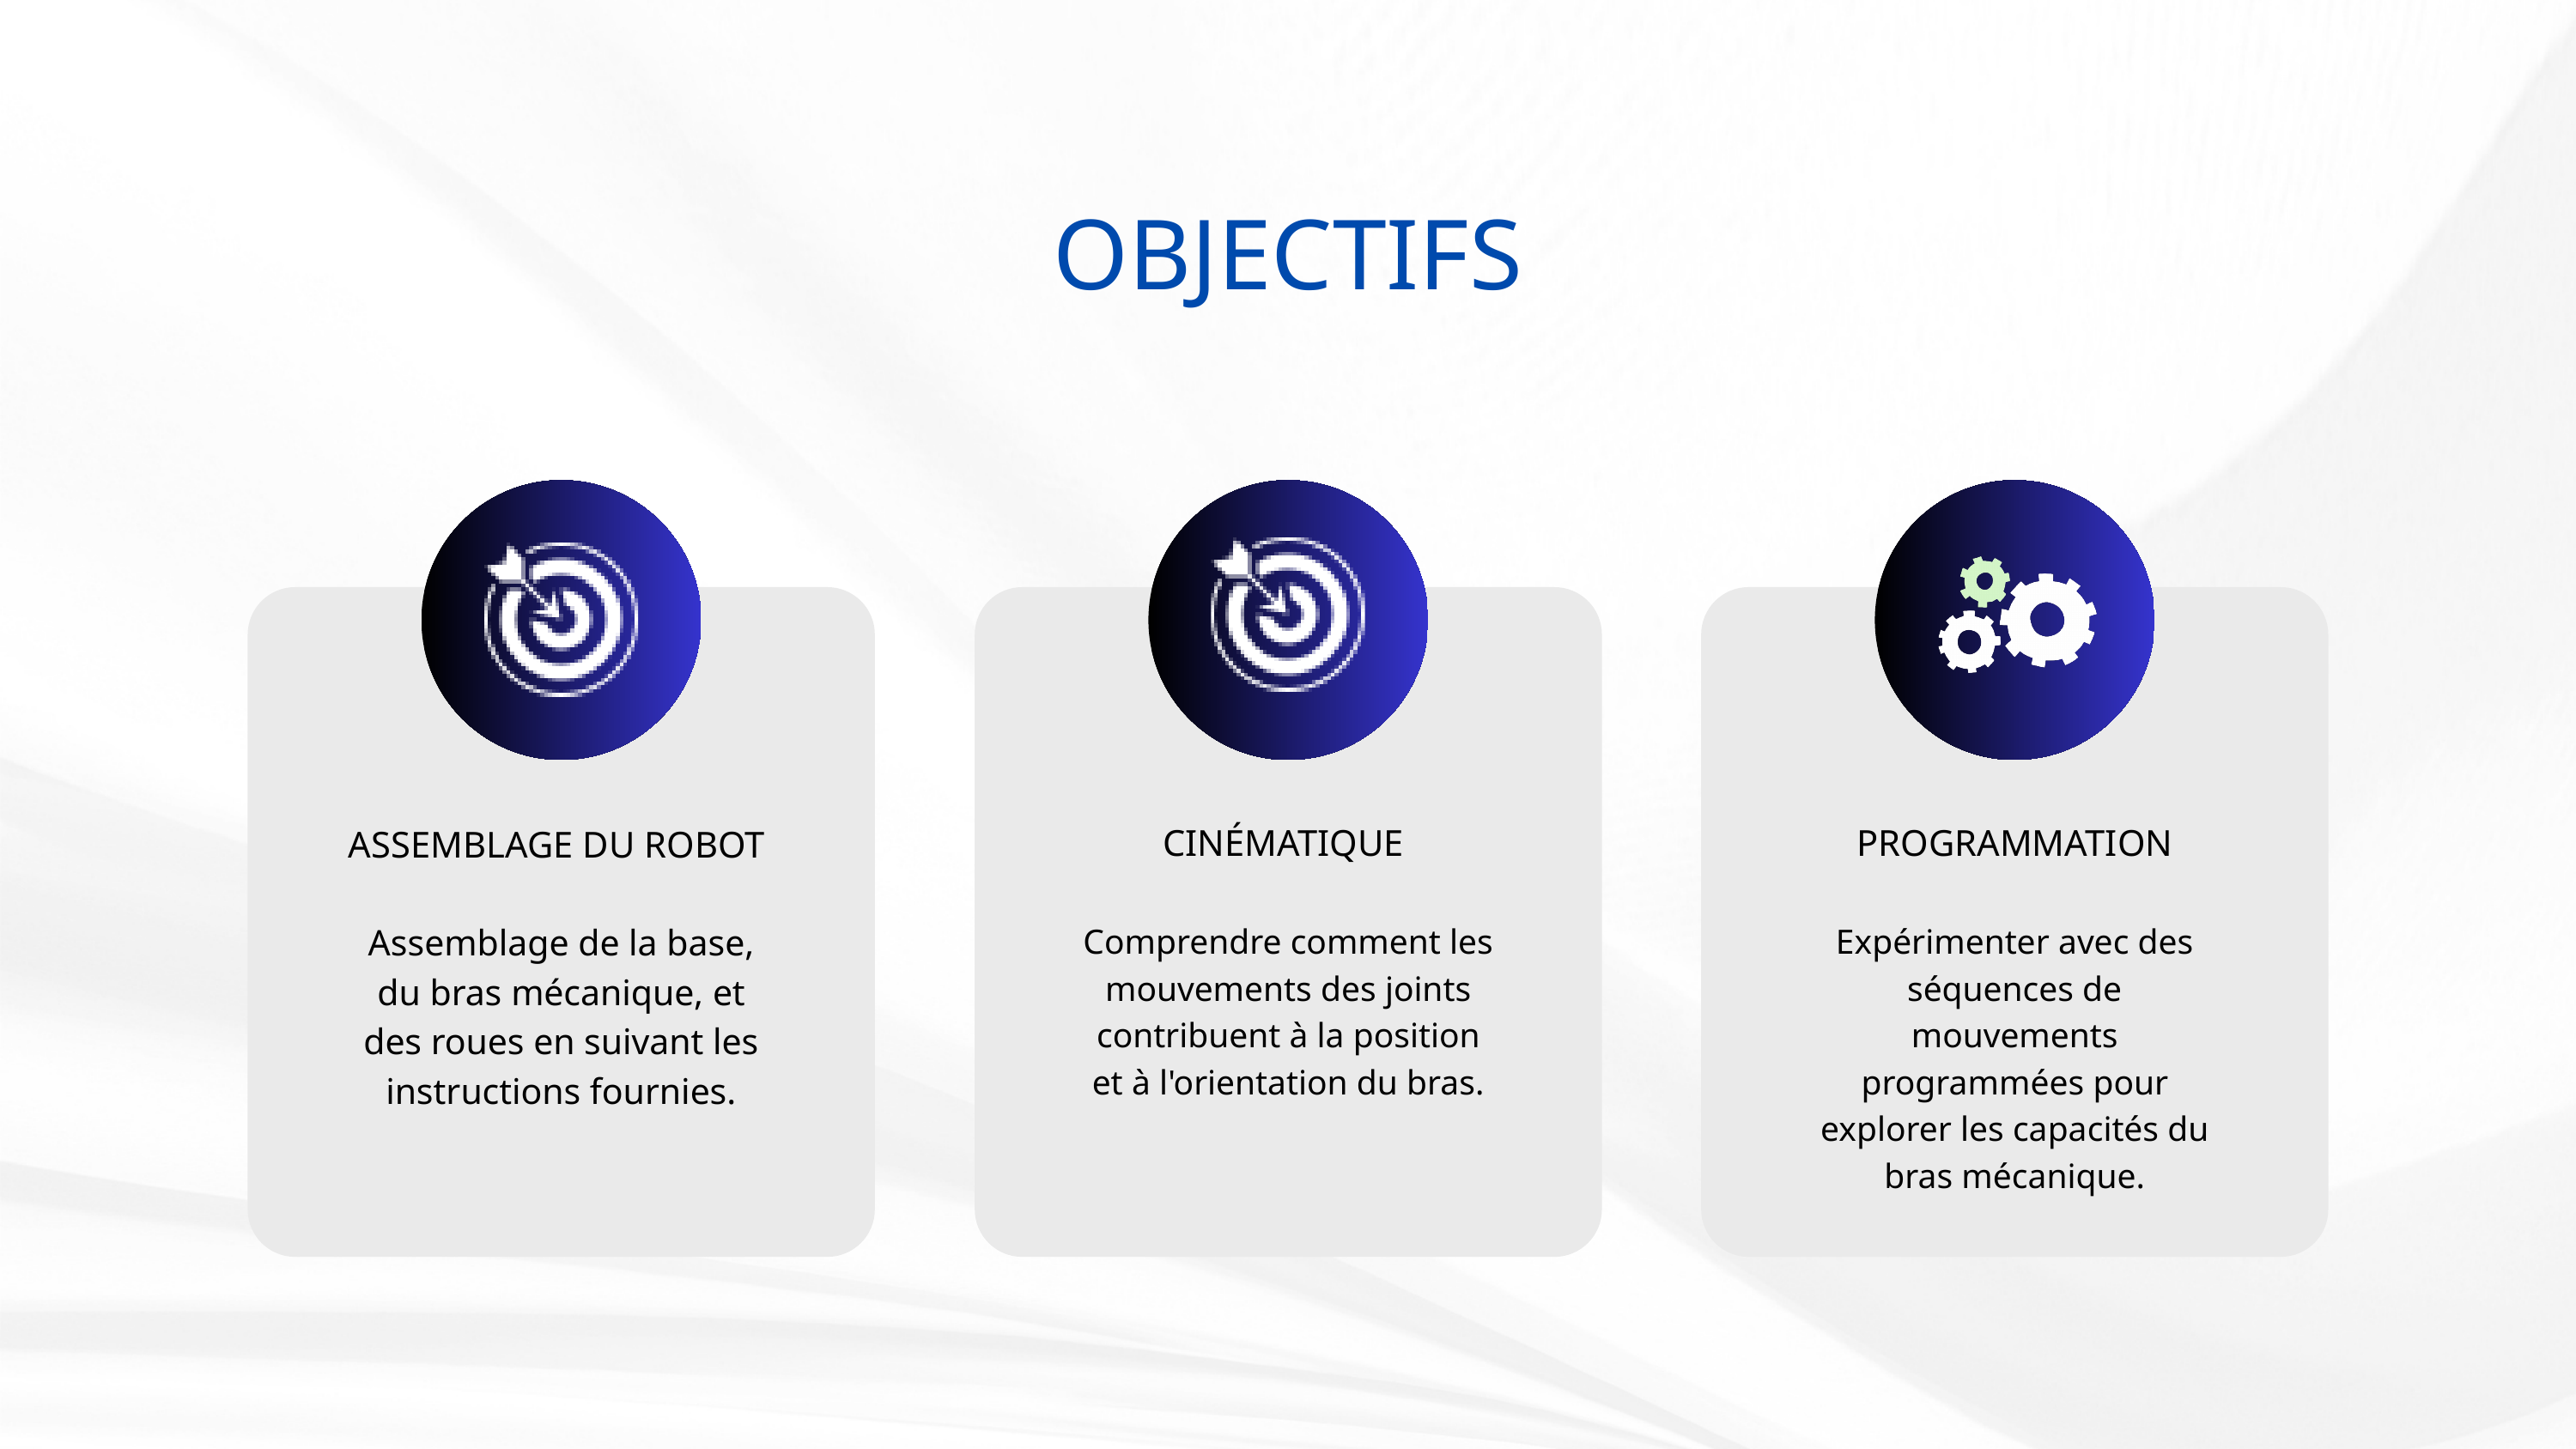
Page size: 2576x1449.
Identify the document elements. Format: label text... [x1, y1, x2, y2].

text_box OBJECTIFS [332, 173, 2244, 309]
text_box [247, 586, 876, 1258]
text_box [1700, 586, 2329, 1258]
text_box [974, 586, 1602, 1258]
text_box [0, 0, 2576, 1449]
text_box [1148, 480, 1429, 761]
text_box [1874, 480, 2155, 761]
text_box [421, 480, 702, 761]
